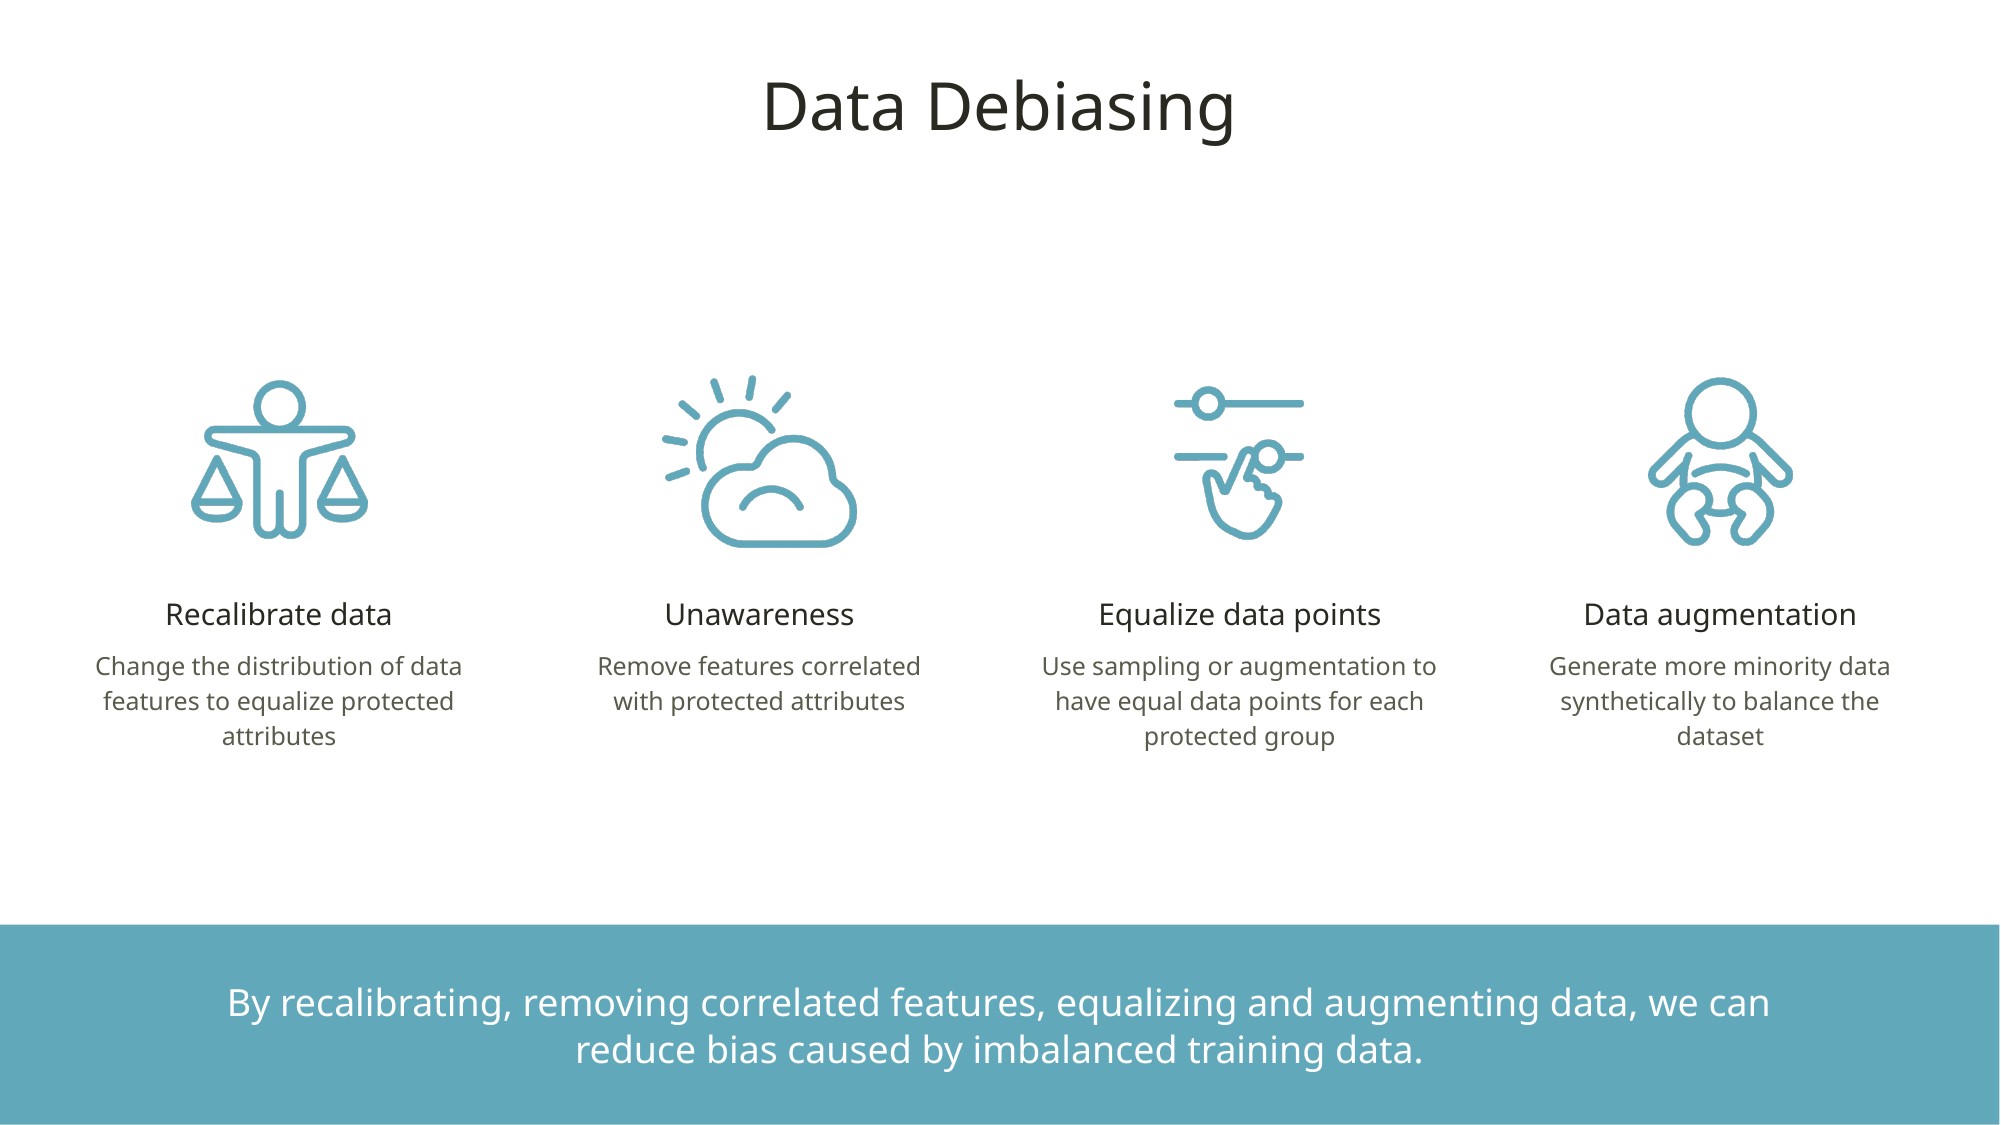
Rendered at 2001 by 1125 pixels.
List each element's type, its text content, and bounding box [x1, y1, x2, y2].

text_box Generate more minority data synthetically to balance the dataset [1519, 645, 1922, 751]
picture [662, 374, 857, 548]
text_box Change the distribution of data features to equalize protected attributes [61, 645, 497, 751]
text_box Use sampling or augmentation to have equal data points for each protected group [1023, 645, 1457, 751]
text_box Unawareness [568, 593, 951, 632]
picture [1173, 385, 1304, 540]
picture [1648, 376, 1793, 547]
text_box By recalibrating, removing correlated features, equalizing and augmenting data, we can reduce bias caused by imbalanced training data. [215, 977, 1784, 1072]
text_box Recalibrate data [61, 593, 497, 632]
text_box Data Debiasing [0, 60, 2000, 144]
text_box Data augmentation [1519, 593, 1922, 632]
text_box Equalize data points [1023, 593, 1457, 632]
text_box [0, 924, 2000, 1125]
picture [191, 380, 369, 539]
text_box Remove features correlated with protected attributes [568, 645, 951, 716]
